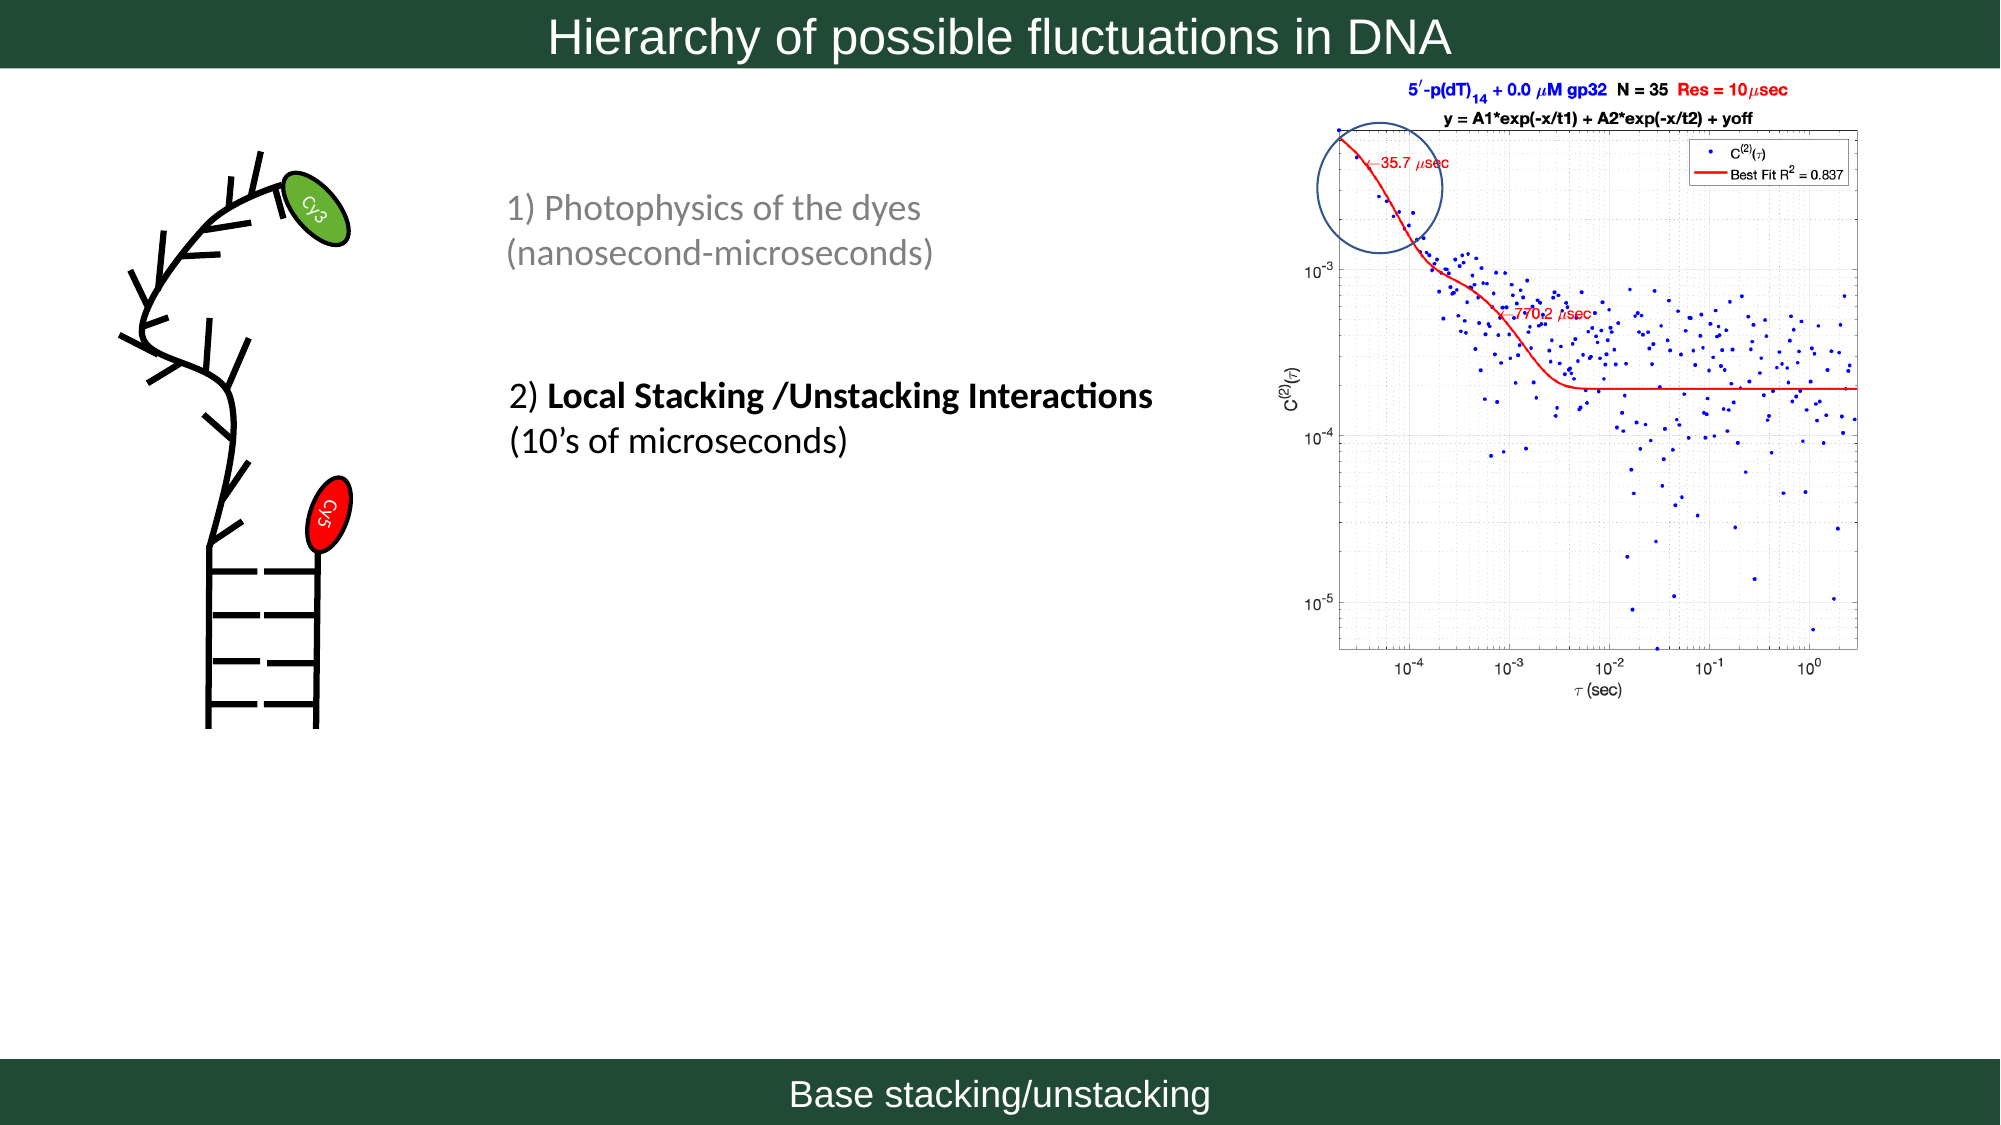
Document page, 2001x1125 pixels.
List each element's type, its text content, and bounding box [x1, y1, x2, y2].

text_box Hierarchy of possible fluctuations in DNA [0, 0, 2000, 69]
text_box Base stacking/unstacking [0, 1058, 2000, 1125]
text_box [119, 151, 348, 797]
picture [1276, 78, 1874, 705]
text_box 1) Photophysics of the dyes (nanosecond-microseconds) [490, 175, 1096, 280]
text_box 2) Local Stacking /Unstacking Interactions (10’s of microseconds) [494, 363, 1169, 469]
